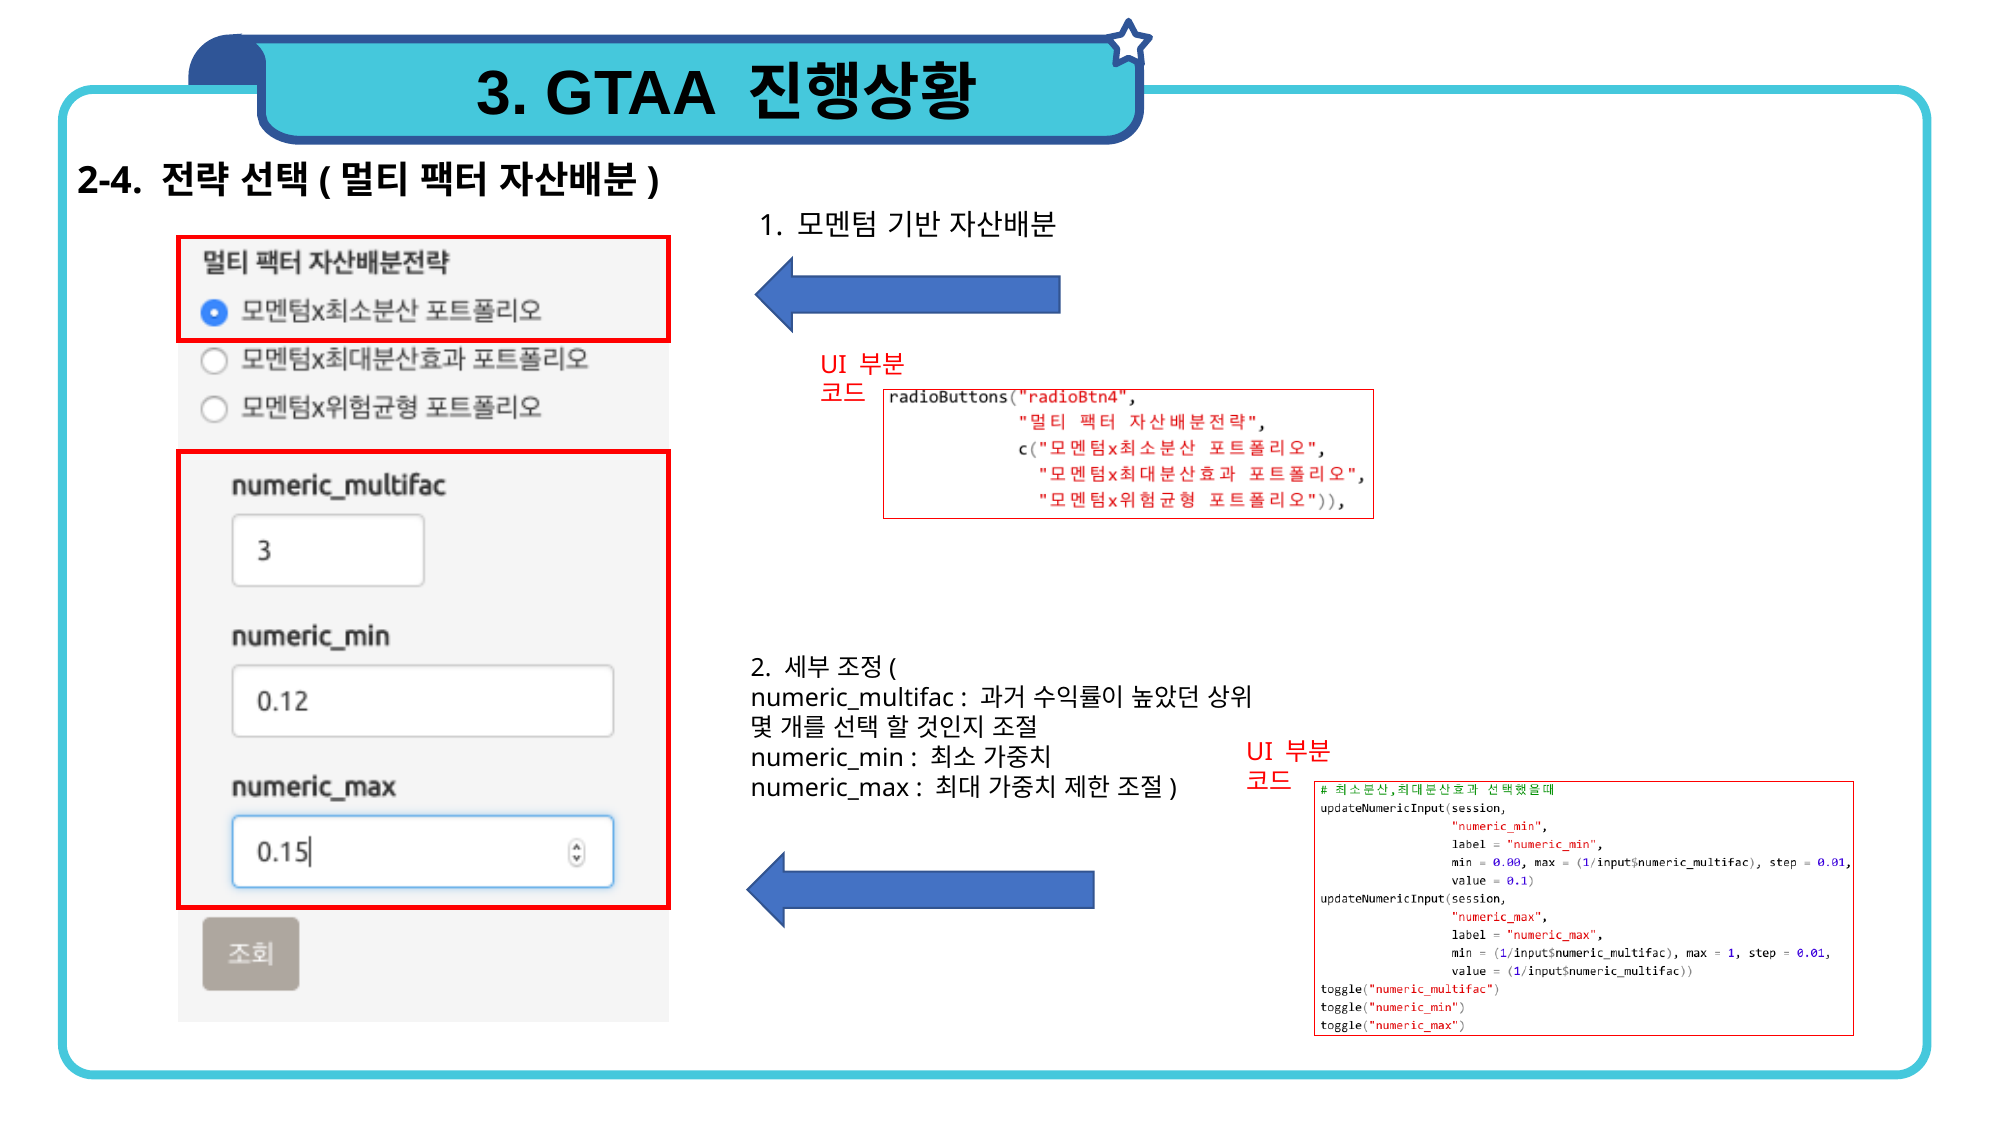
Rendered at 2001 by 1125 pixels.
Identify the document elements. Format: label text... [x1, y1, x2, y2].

picture [1314, 781, 1854, 1036]
text_box [745, 851, 1095, 929]
text_box [754, 255, 1061, 334]
text_box [1106, 19, 1151, 66]
text_box 1. 모멘텀 기반 자산배분 [744, 199, 1298, 249]
text_box [191, 37, 260, 88]
picture [178, 236, 669, 1022]
text_box 2-4. 전략 선택(멀티 팩터 자산배분) [62, 148, 733, 208]
text_box UI 부분 코드 [805, 340, 948, 416]
picture [883, 389, 1374, 519]
text_box 2. 세부 조정( numeric_multifac : 과거 수익률이 높았던 상위 몇 개를 선택 할 것인지 조절 numeric_min : 최소 가중치 numeric_max : 최대 가중치 제한 조절) [735, 644, 1290, 809]
text_box UI 부분 코드 [1231, 728, 1374, 803]
text_box [61, 88, 1929, 1076]
text_box 3. GTAA 진행상황 [238, 37, 1141, 142]
